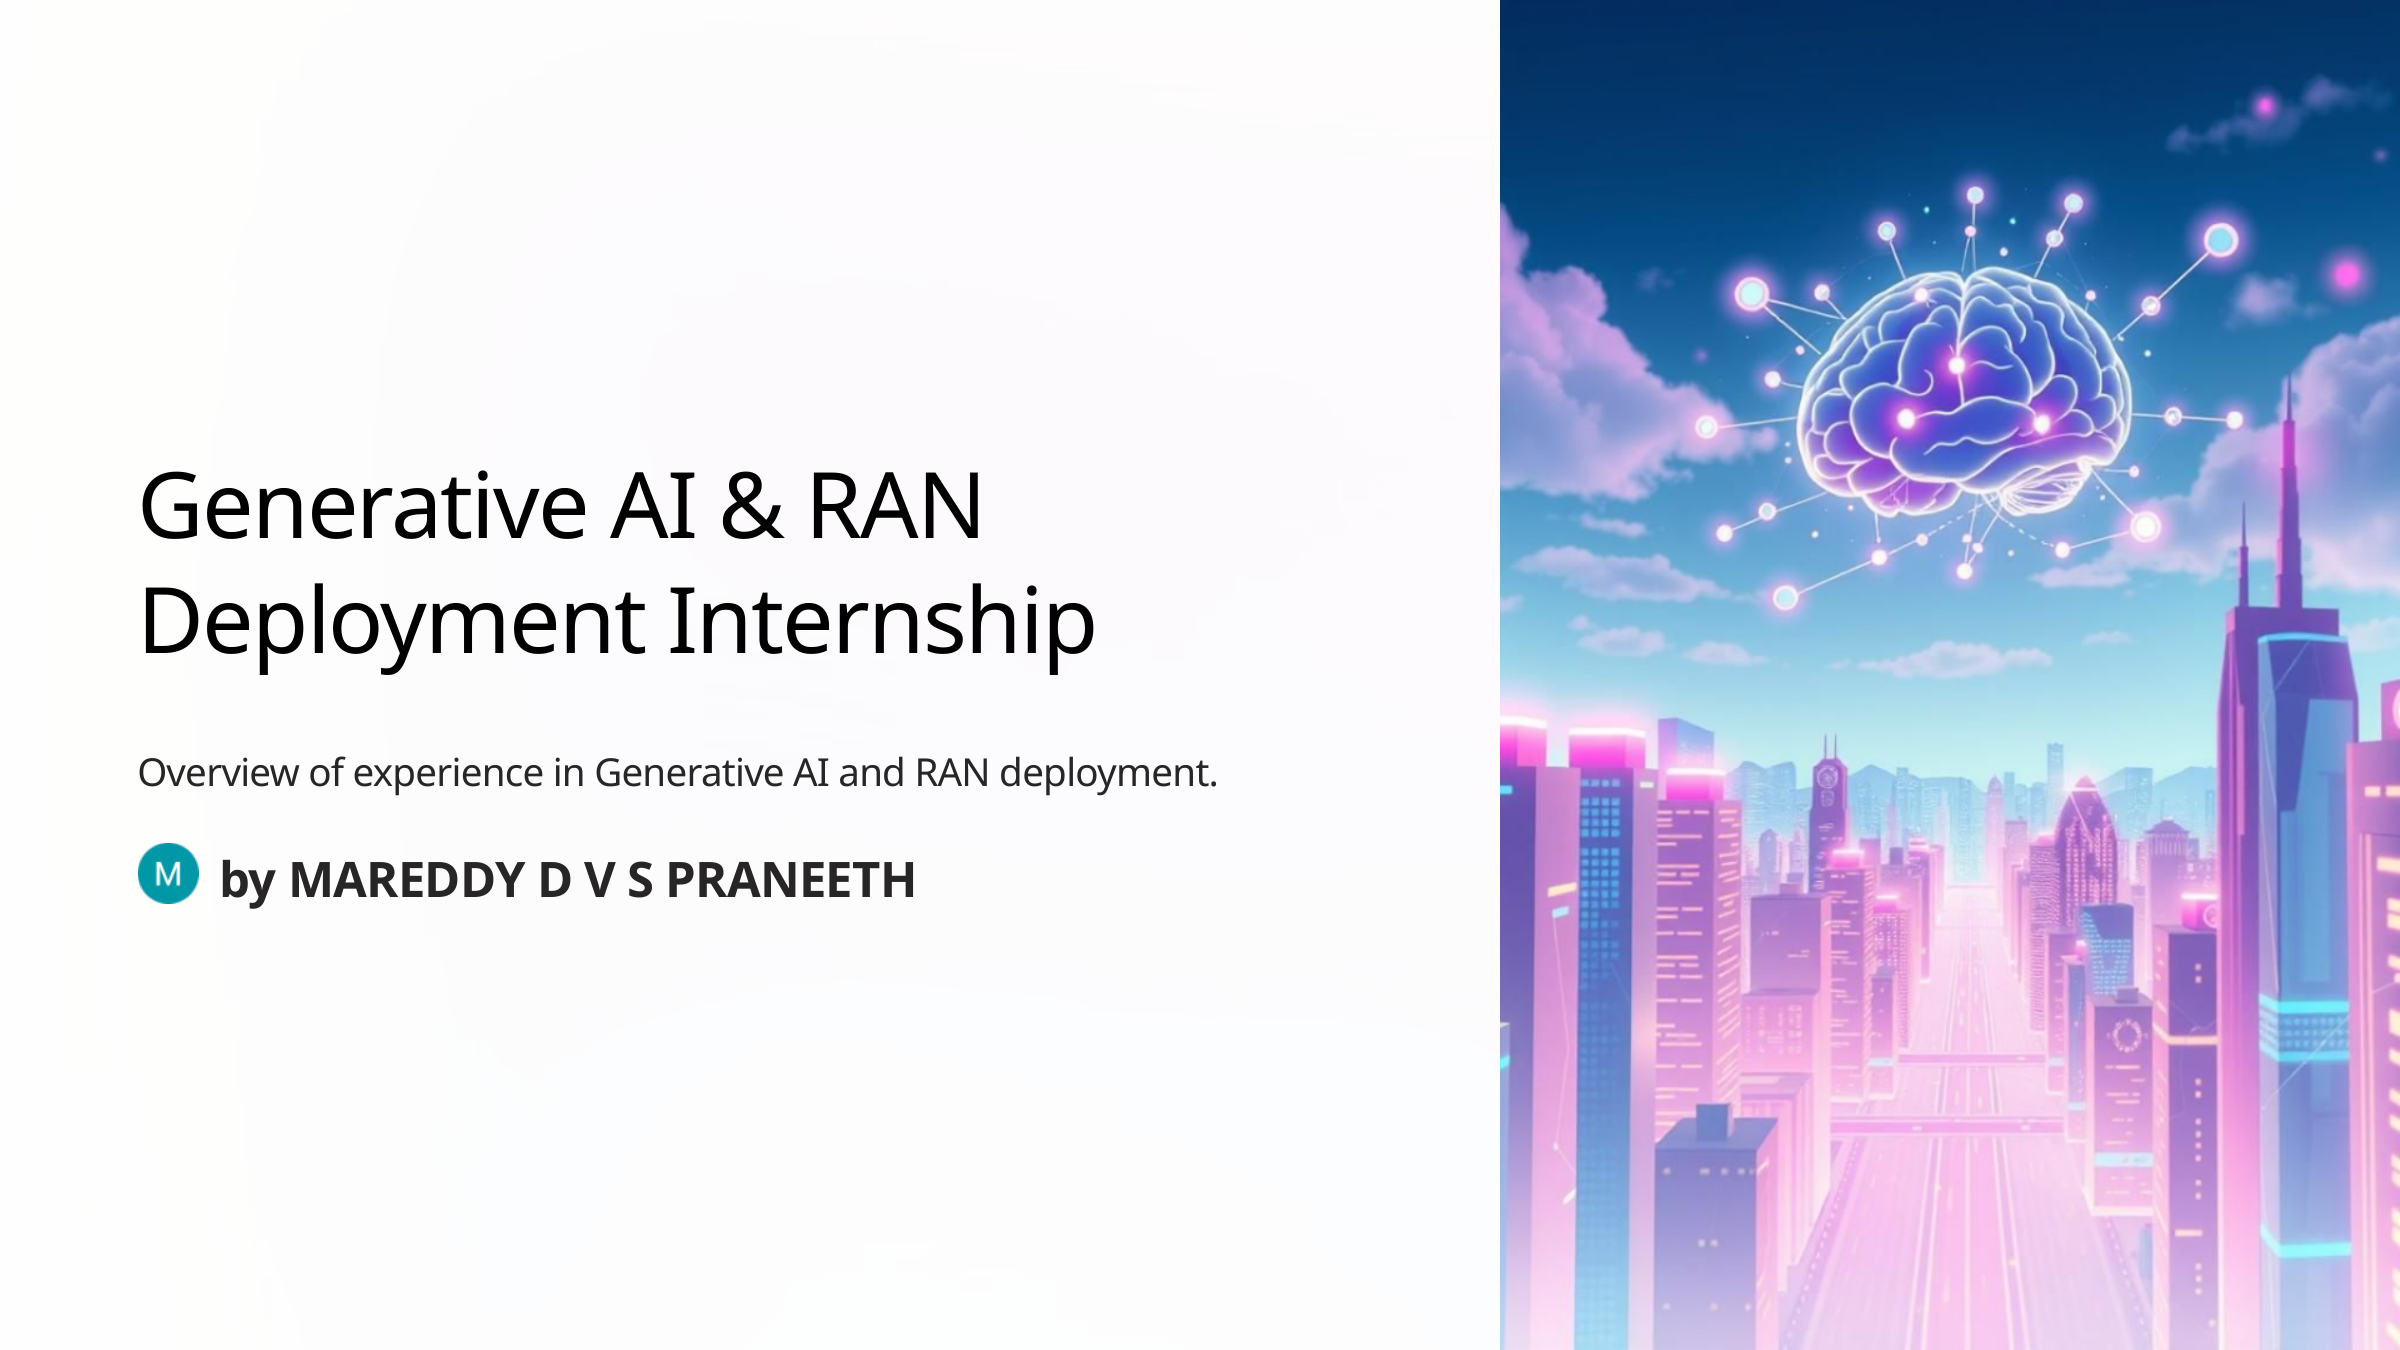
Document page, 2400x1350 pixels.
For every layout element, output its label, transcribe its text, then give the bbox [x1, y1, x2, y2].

picture [138, 843, 199, 904]
text_box by MAREDDY D V S PRANEETH [219, 838, 832, 908]
text_box Overview of experience in Generative AI and RAN deployment. [137, 731, 1363, 795]
picture [1499, 0, 2400, 1350]
text_box Generative AI & RAN Deployment Internship [137, 442, 1363, 674]
